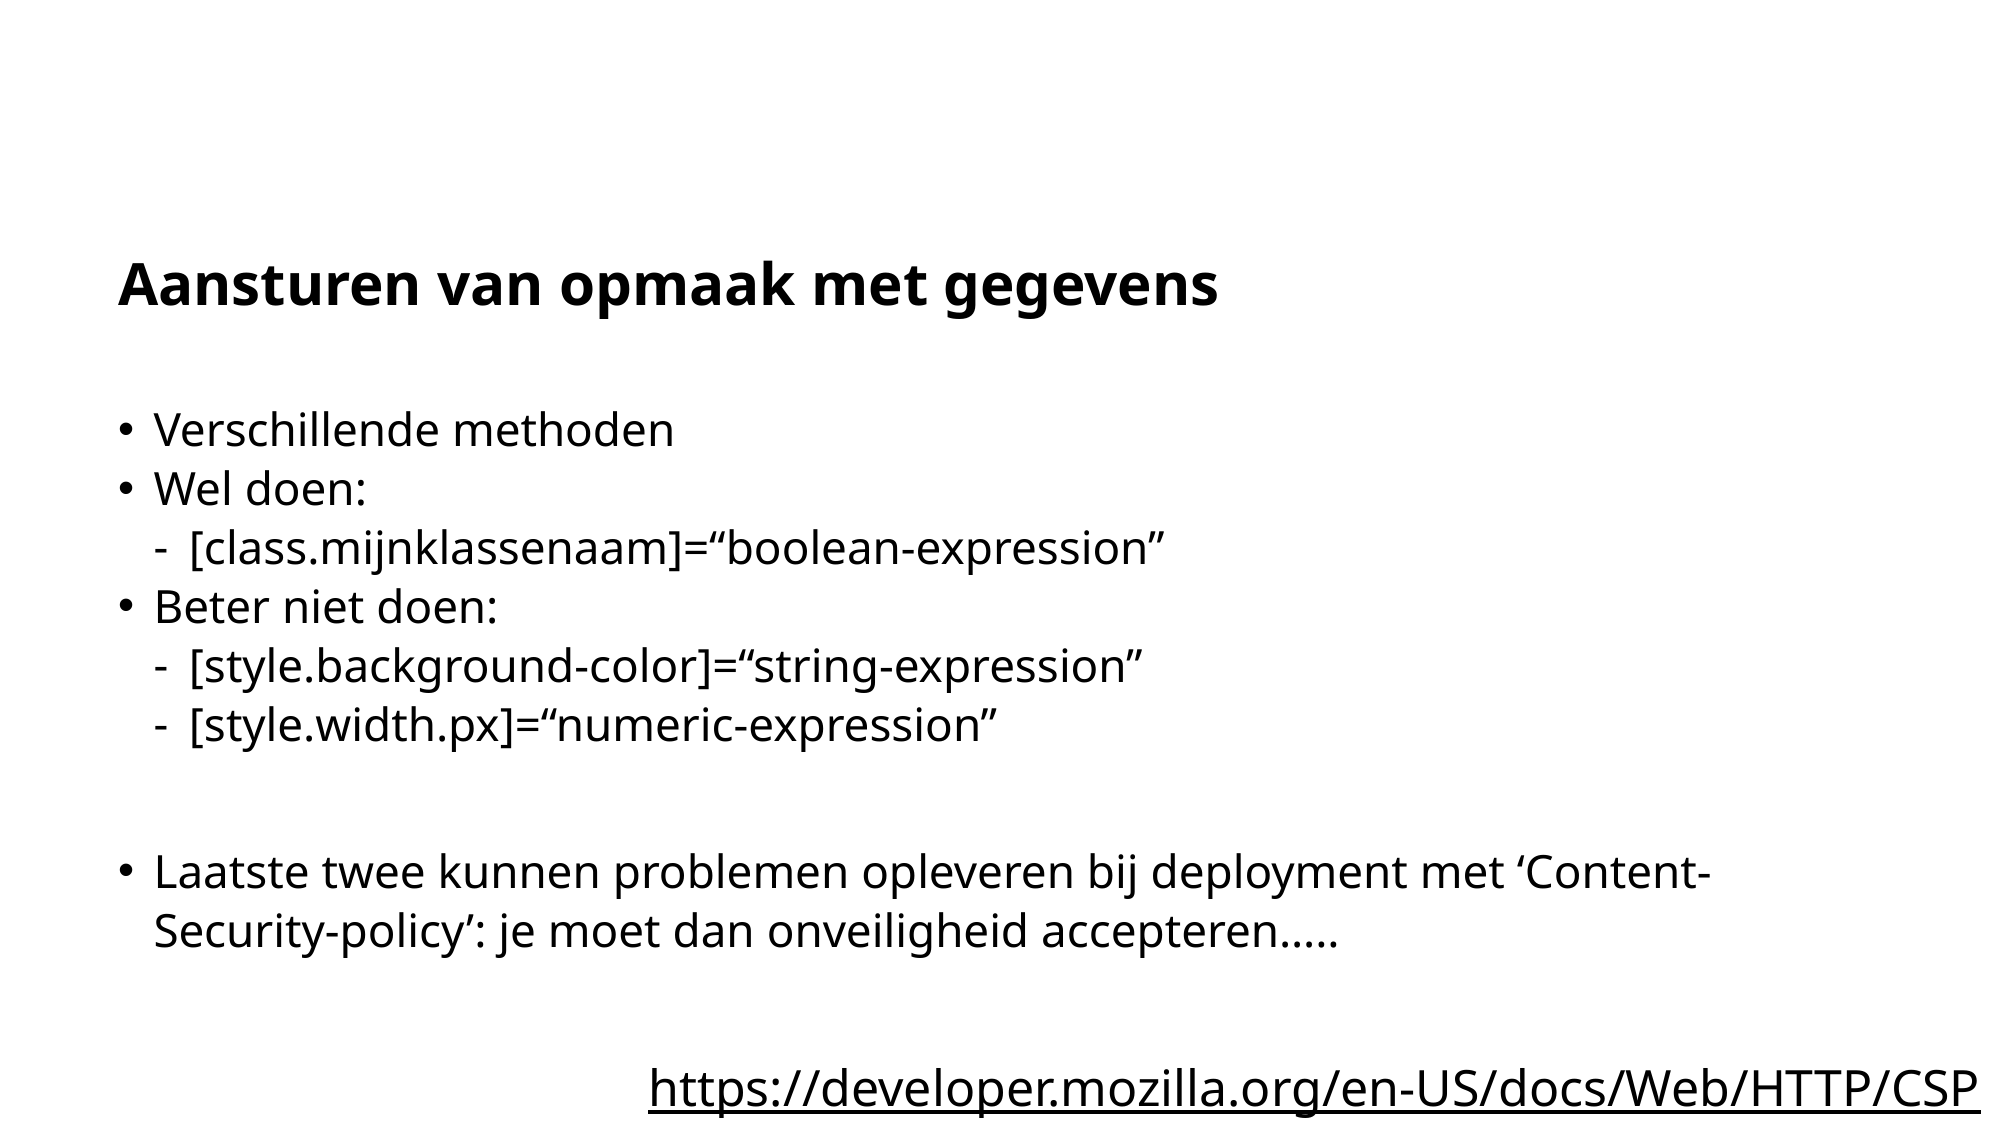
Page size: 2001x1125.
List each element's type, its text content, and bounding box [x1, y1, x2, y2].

text_box https://developer.mozilla.org/en-US/docs/Web/HTTP/CSP [164, 1049, 2000, 1125]
title Aansturen van opmaak met gegevens [118, 85, 1872, 317]
list Verschillende methoden Wel doen: [class.mijnklassenaam]=“boolean-expression” Beter niet doen: [style.background-color]=“string-expression” [style.width.px]=“numeric-expression” Laatste twee kunnen problemen opleveren bij deployment met ‘Content-Security-policy’: je moet dan onveiligheid accepteren….. [118, 397, 1872, 1034]
